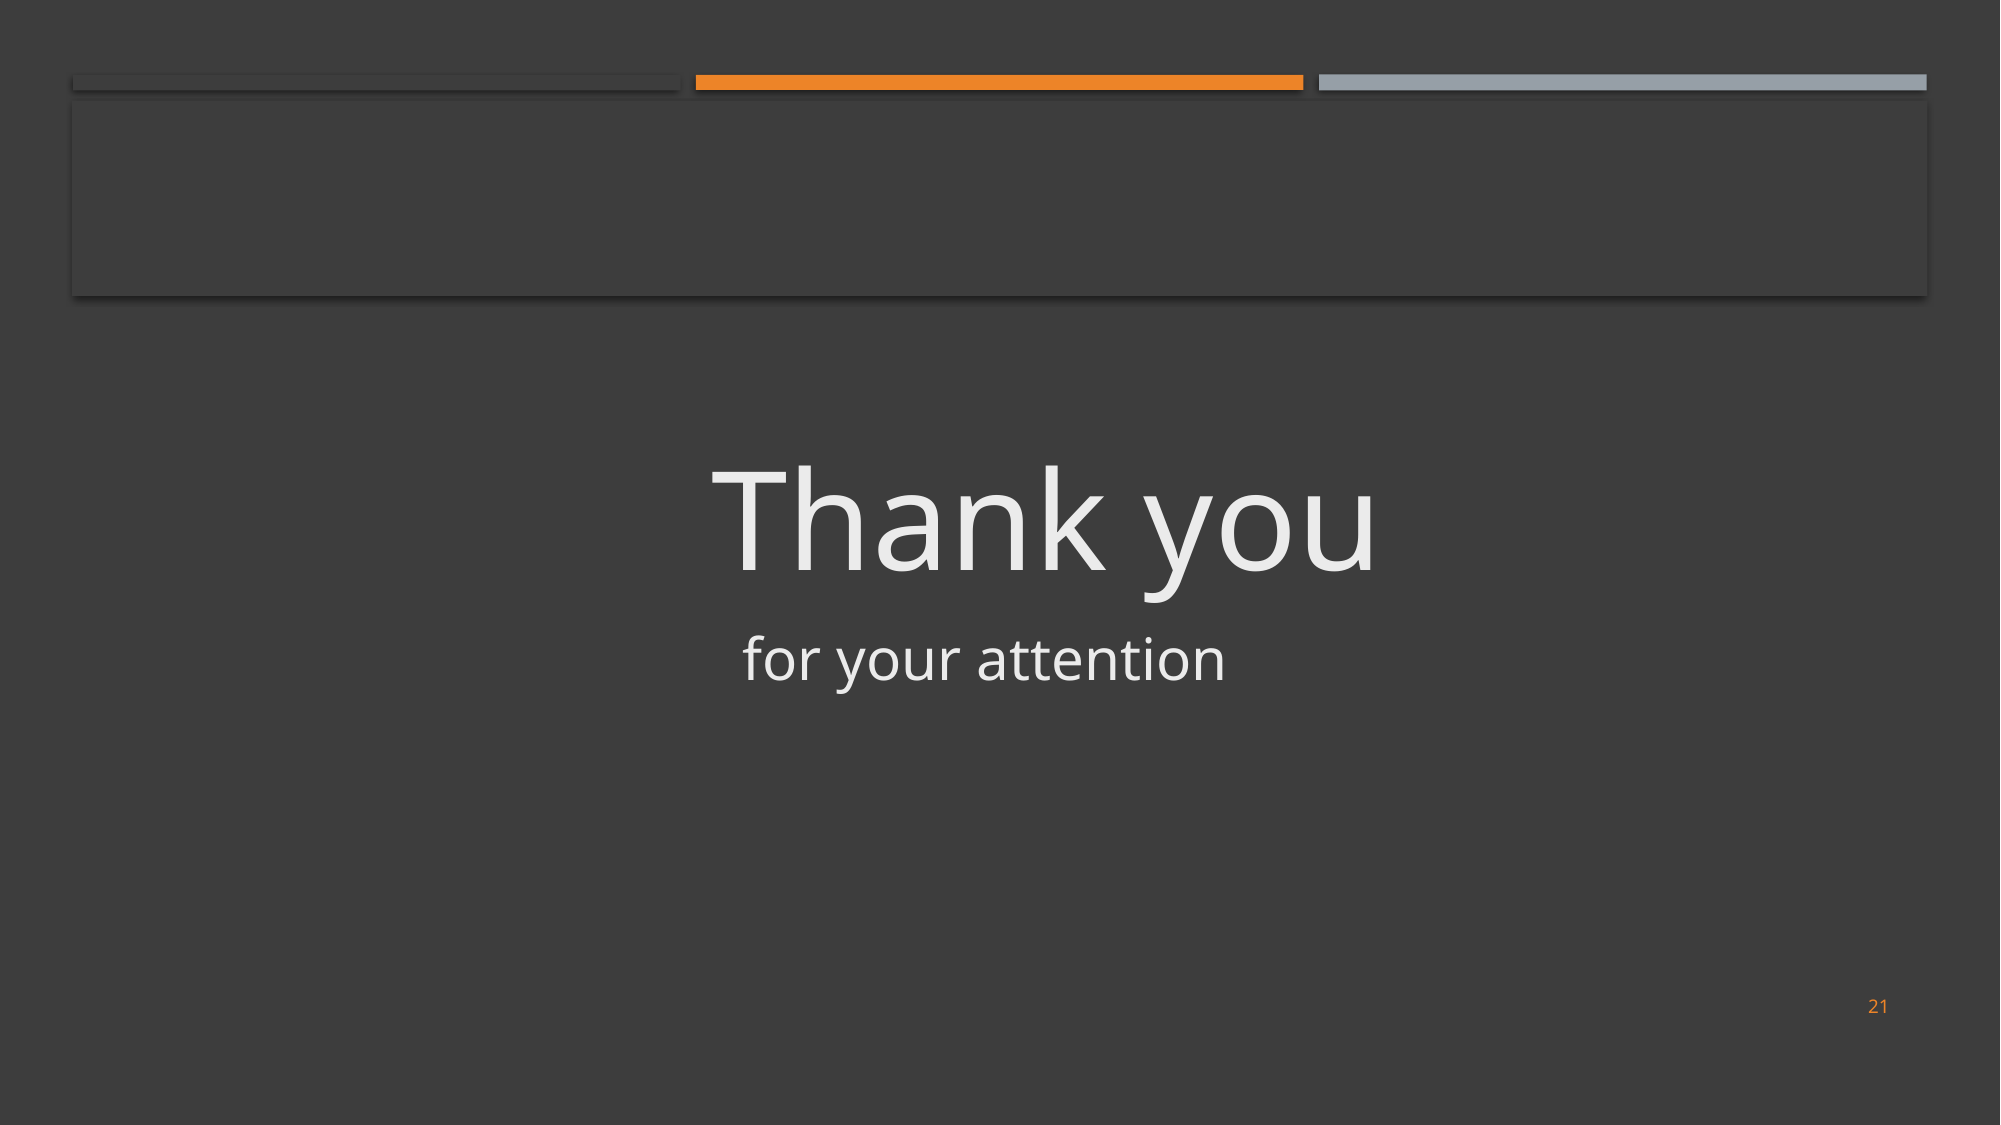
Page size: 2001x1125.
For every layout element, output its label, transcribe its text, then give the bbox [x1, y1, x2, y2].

list Thank you for your attention [696, 184, 1430, 941]
slide_number 21 [1732, 977, 1905, 1037]
